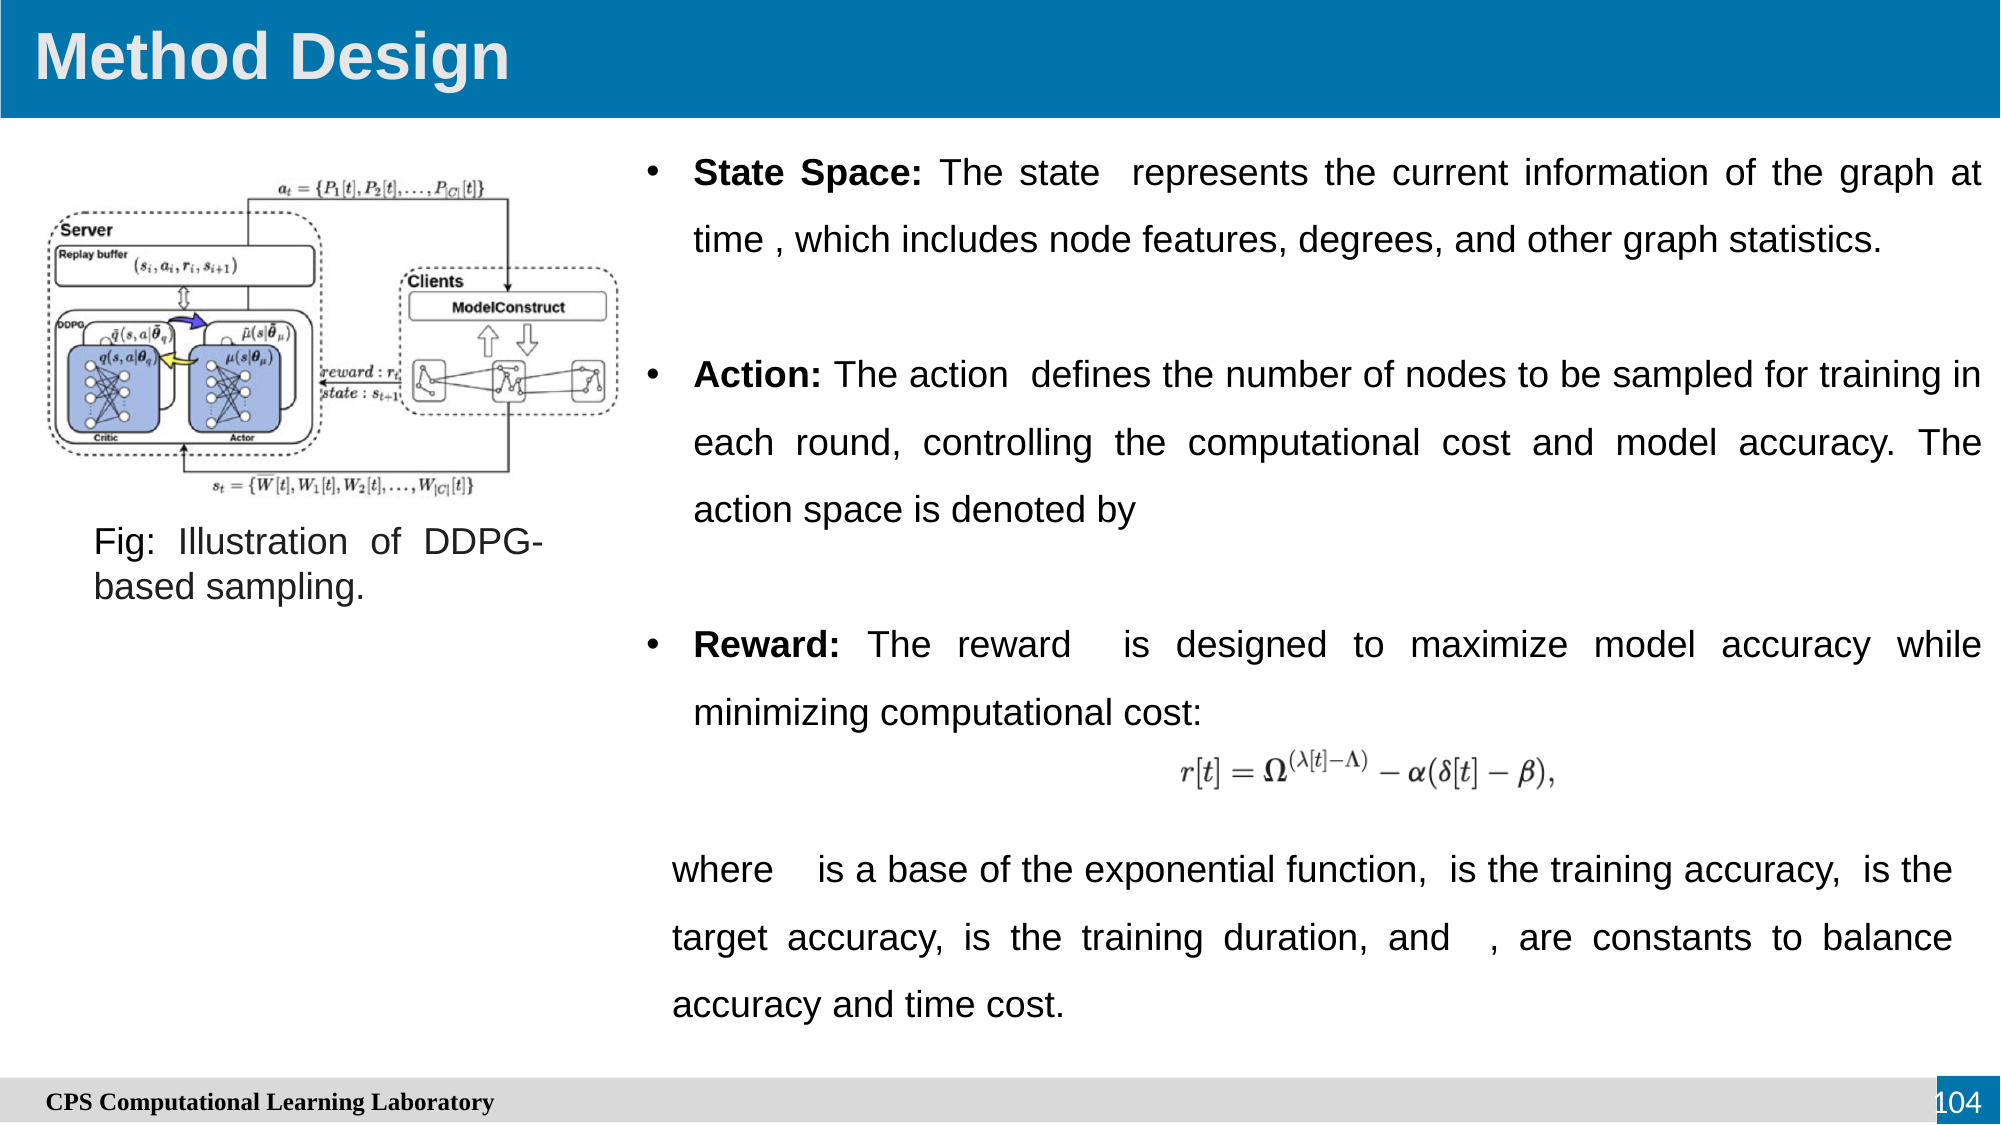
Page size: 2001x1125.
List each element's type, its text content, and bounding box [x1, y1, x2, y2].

picture [43, 161, 632, 511]
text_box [0, 1074, 2000, 1125]
text_box Fig: Illustration of DDPG-based sampling. [78, 511, 559, 615]
text_box Method Design [19, 5, 826, 100]
text_box 104 [1903, 1070, 1997, 1074]
picture [1153, 739, 1569, 811]
text_box [0, 0, 2000, 119]
